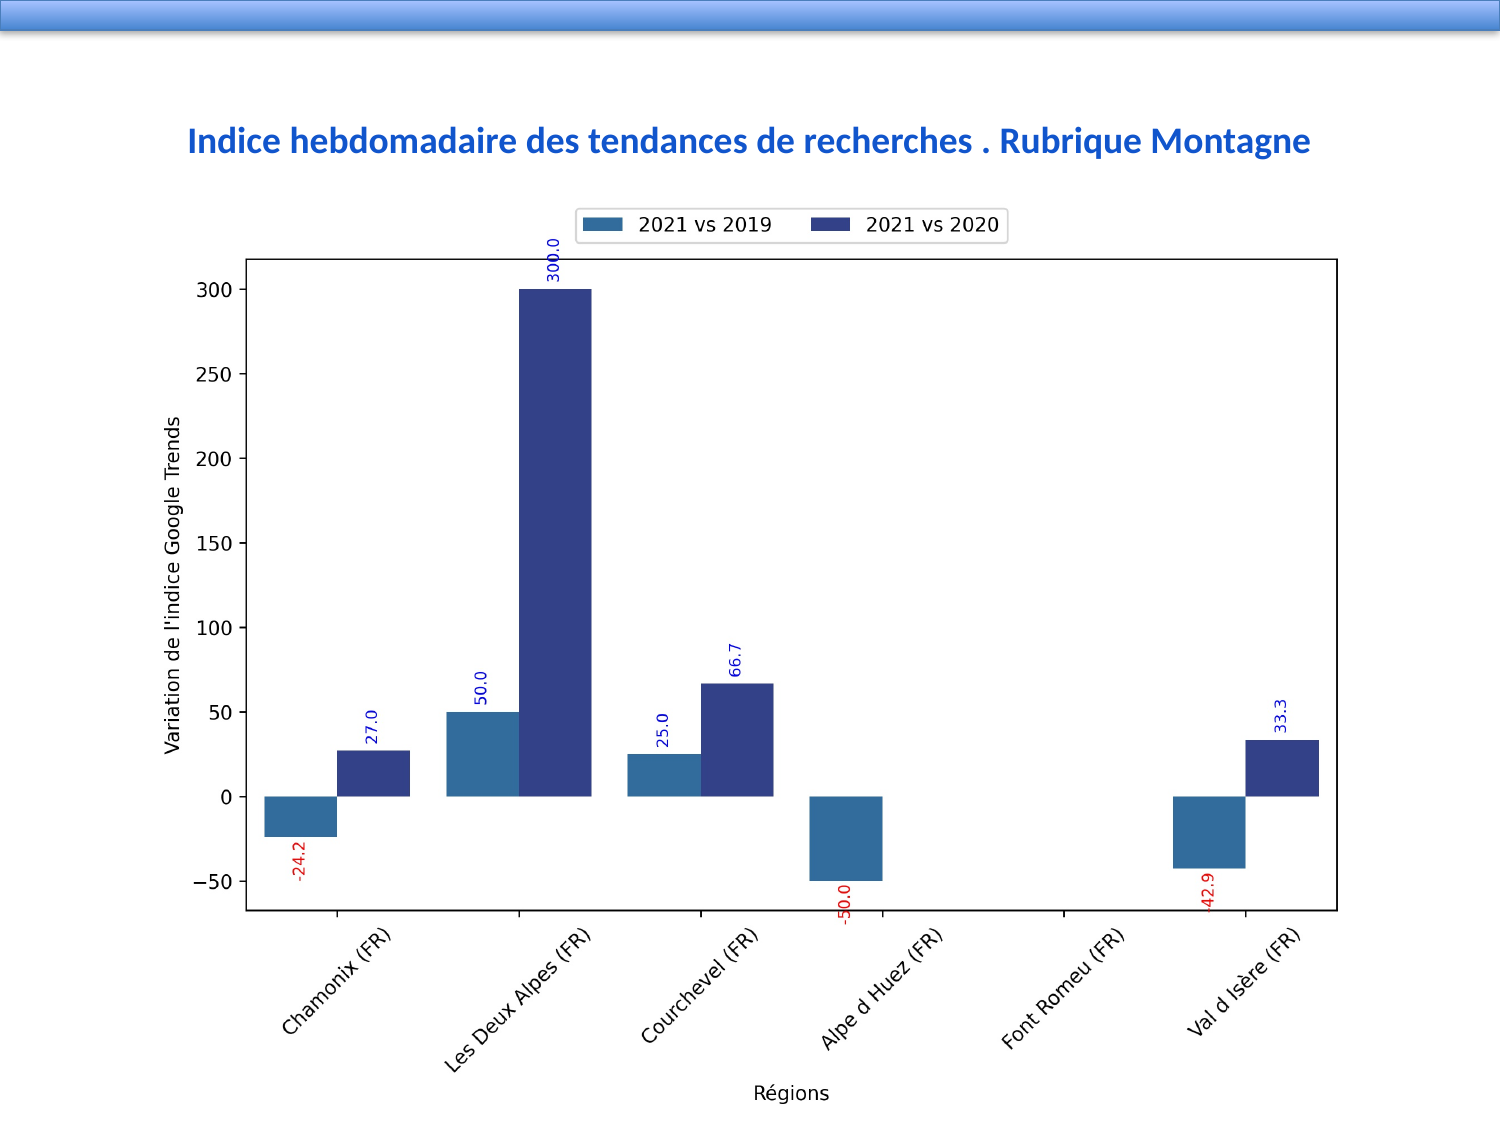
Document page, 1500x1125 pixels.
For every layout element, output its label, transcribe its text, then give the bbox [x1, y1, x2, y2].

picture [149, 194, 1351, 1118]
title Indice hebdomadaire des tendances de recherches . Rubrique Montagne [75, 45, 1425, 233]
text_box [0, 0, 1500, 31]
